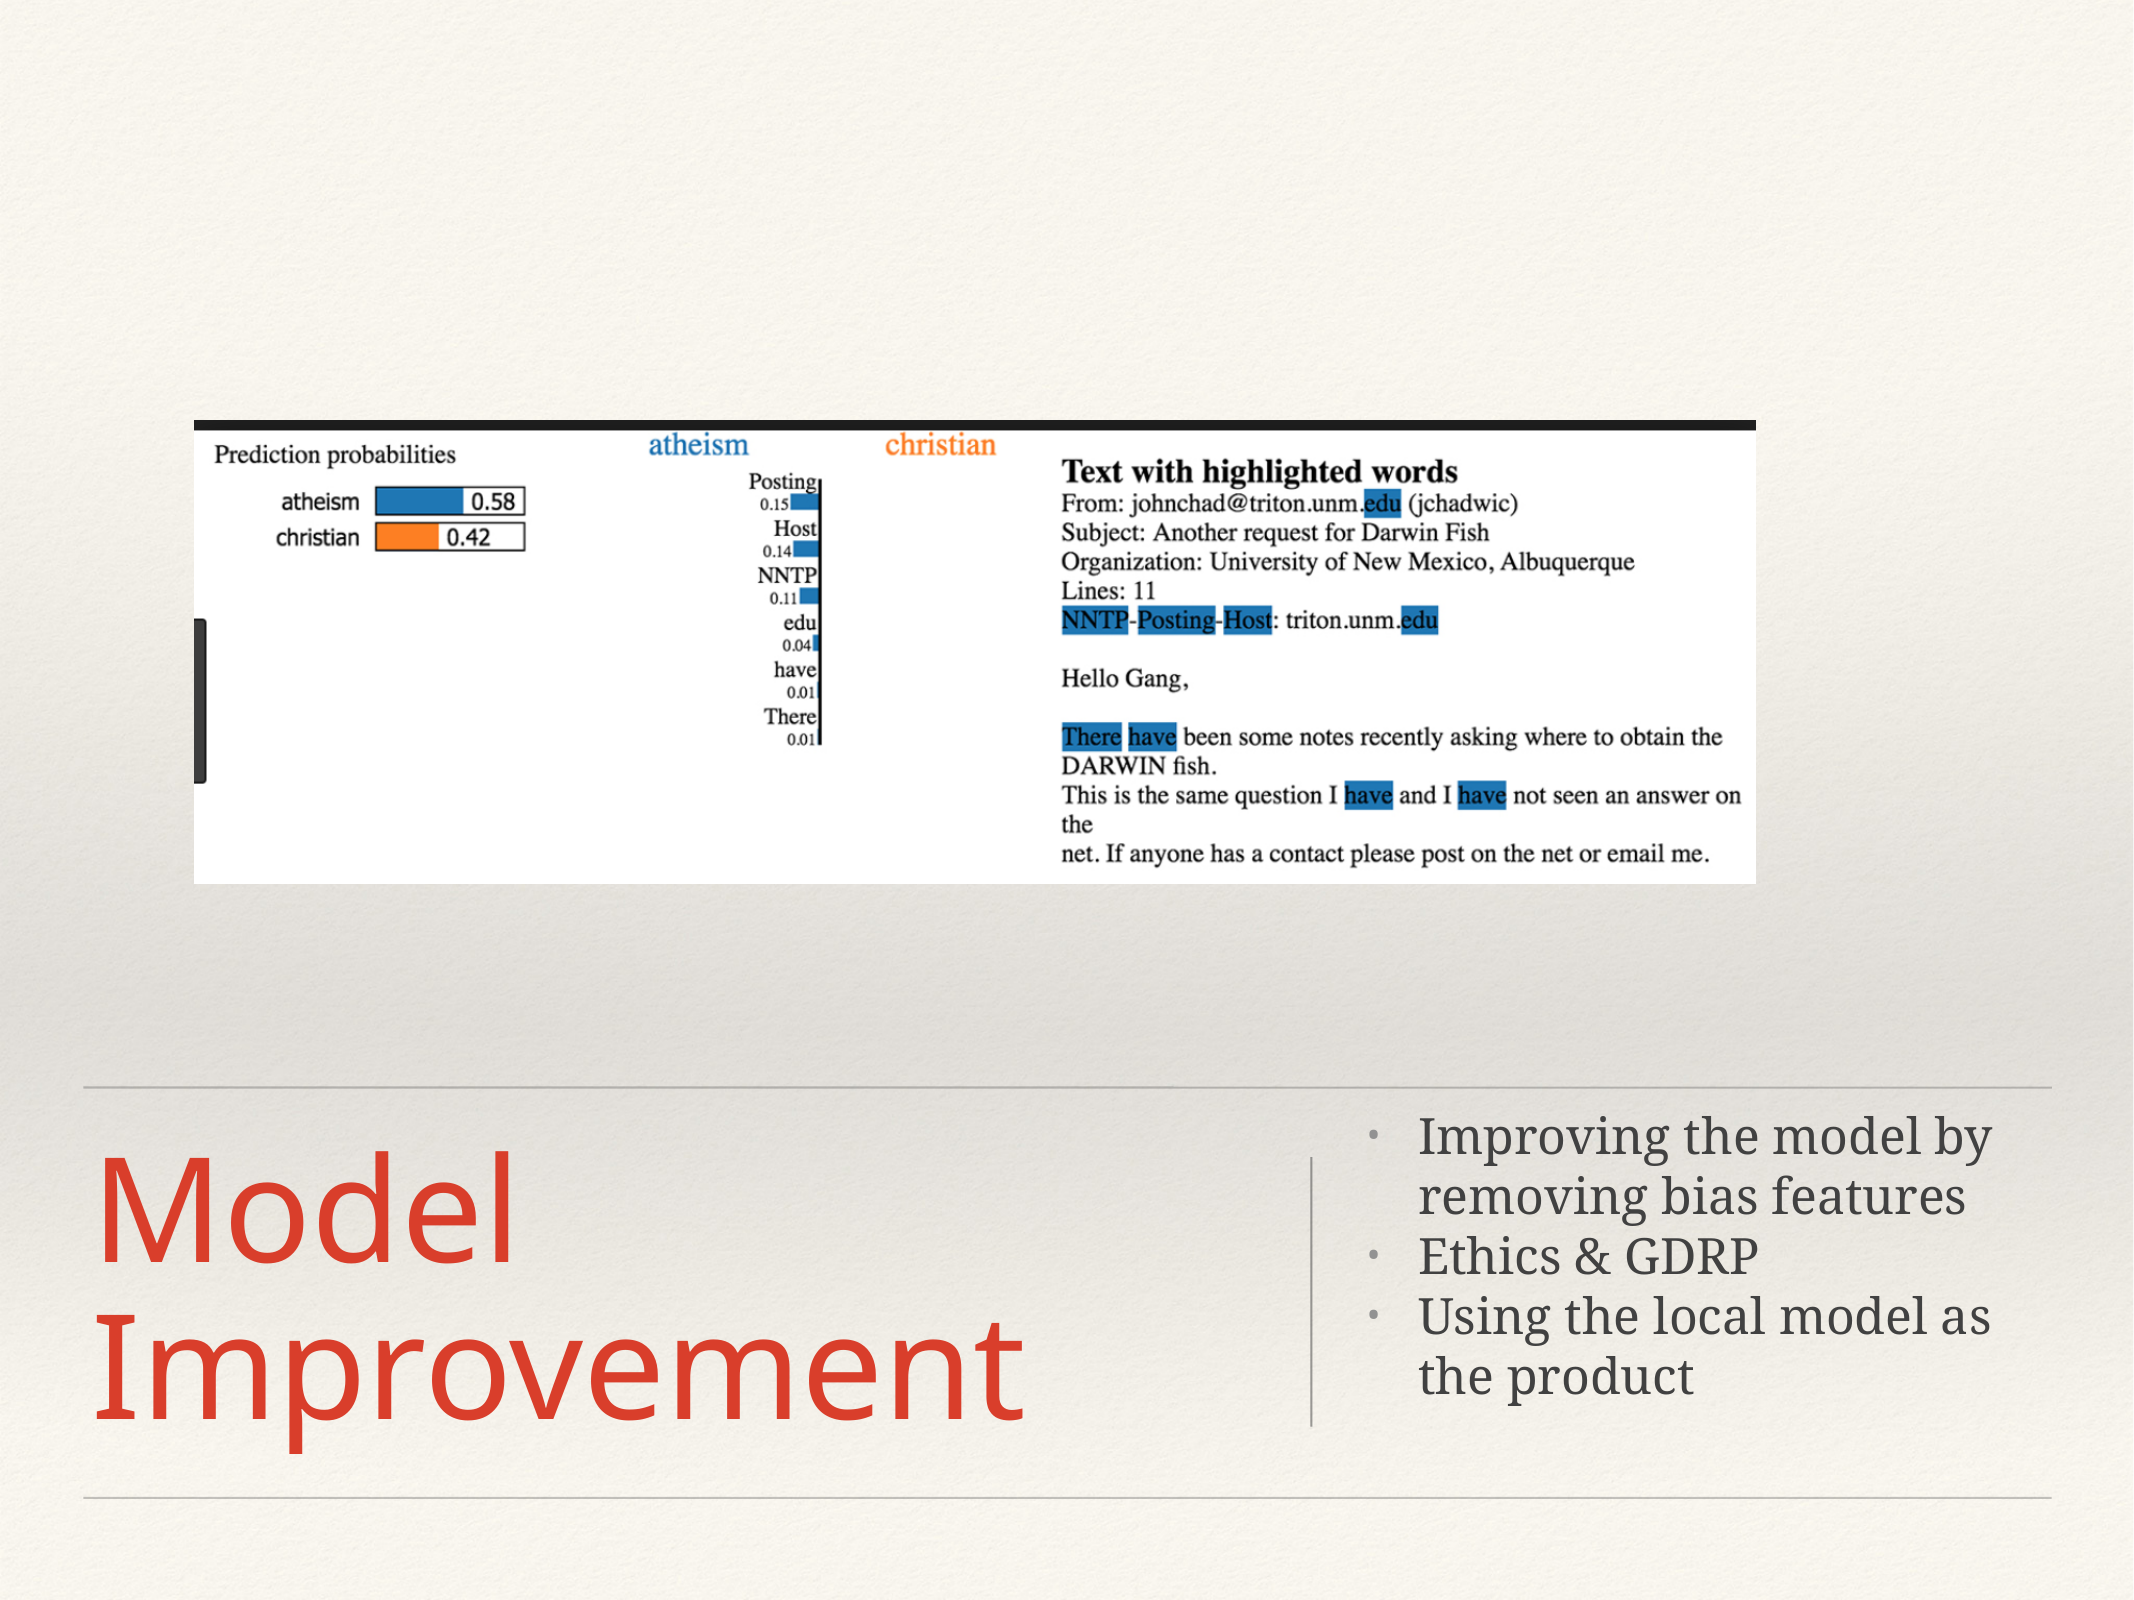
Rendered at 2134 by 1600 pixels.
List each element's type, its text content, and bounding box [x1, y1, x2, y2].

picture [0, 0, 2134, 1600]
title Model Improvement [82, 1095, 1266, 1493]
list Improving the model by removing bias features Ethics & GDRP Using the local model as the product [1357, 1095, 2055, 1493]
